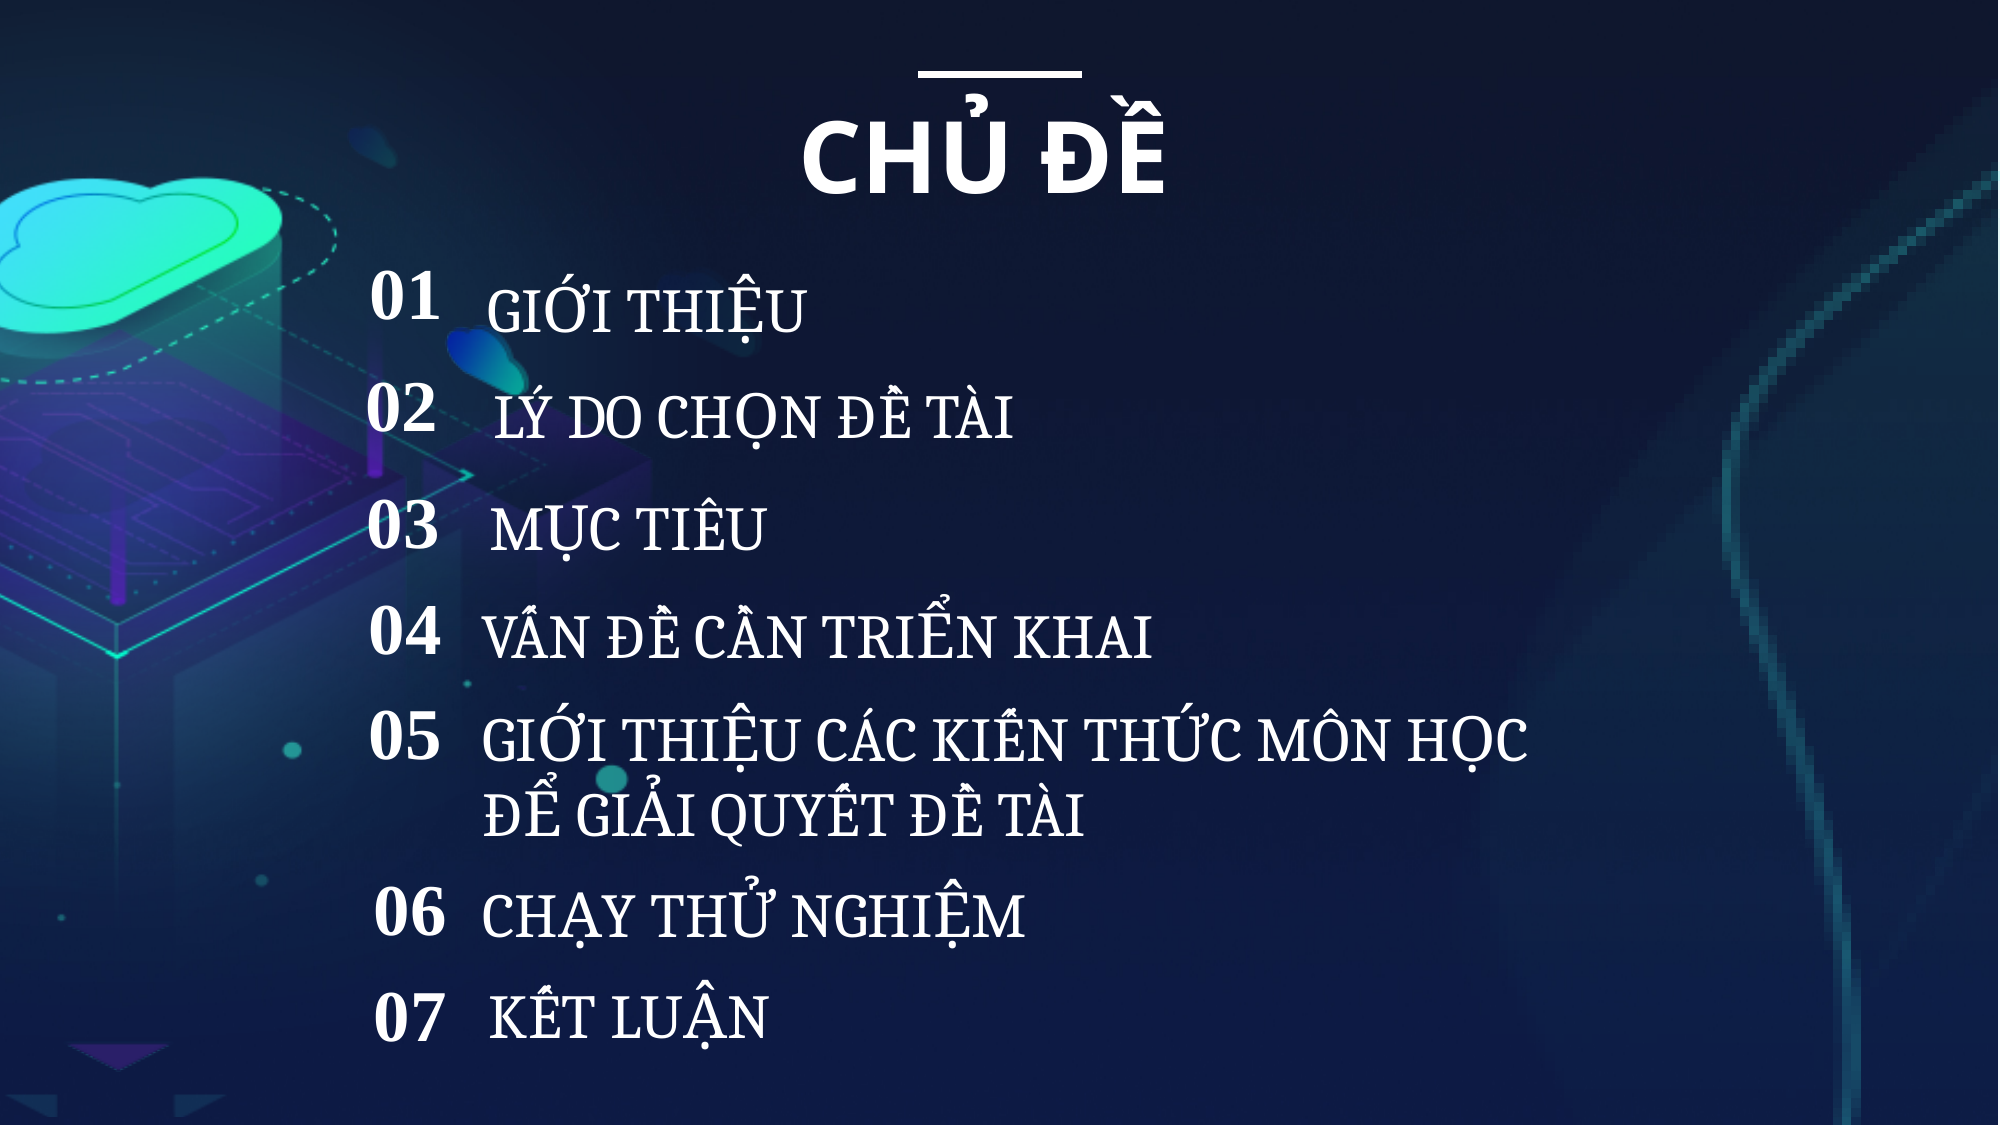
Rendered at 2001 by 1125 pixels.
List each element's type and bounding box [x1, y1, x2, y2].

text_box [348, 674, 1038, 849]
text_box [344, 345, 1049, 459]
picture [0, 0, 2000, 1125]
text_box [348, 569, 1037, 683]
text_box [795, 74, 1173, 223]
